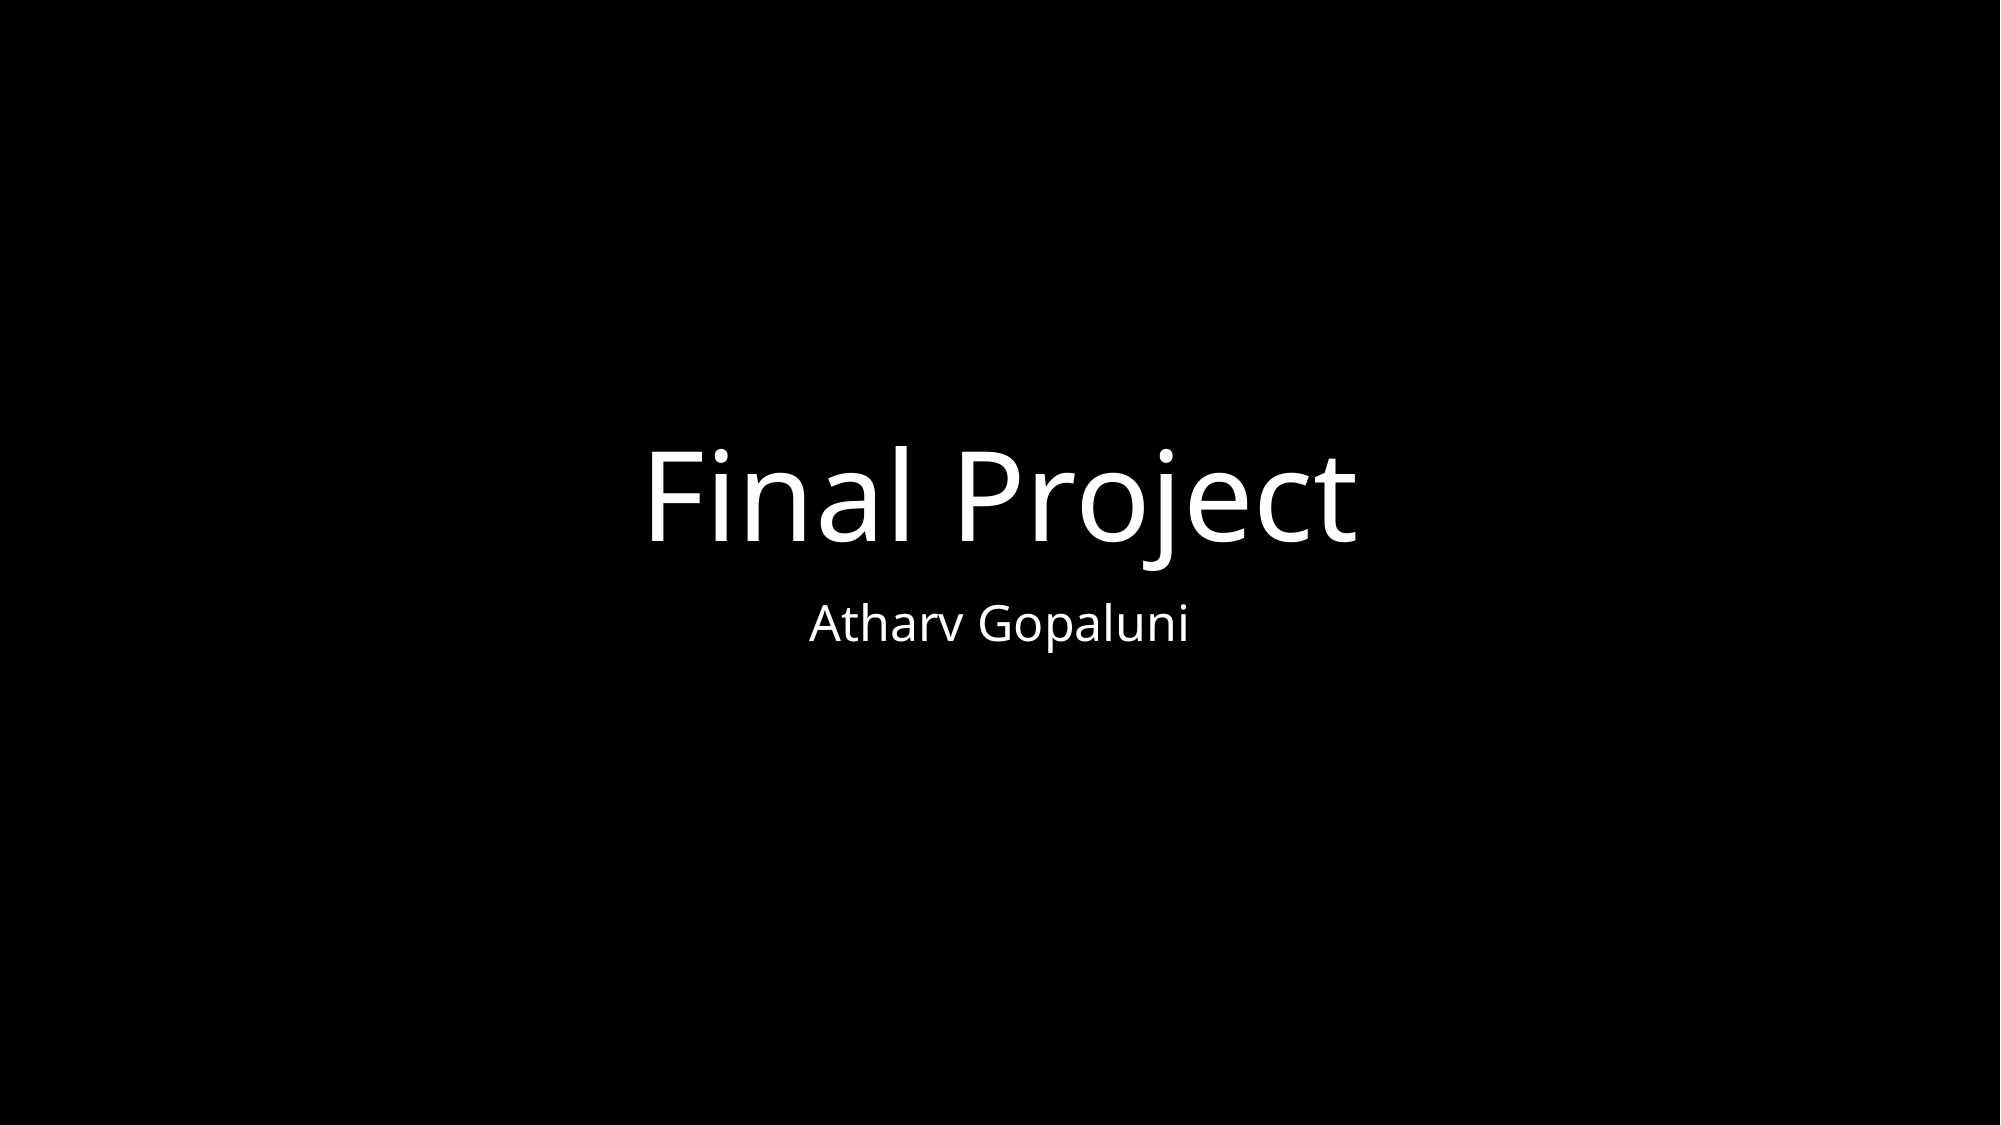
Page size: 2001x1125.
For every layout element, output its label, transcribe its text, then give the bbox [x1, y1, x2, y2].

subtitle Atharv Gopaluni [249, 590, 1750, 863]
title Final Project [249, 184, 1750, 576]
